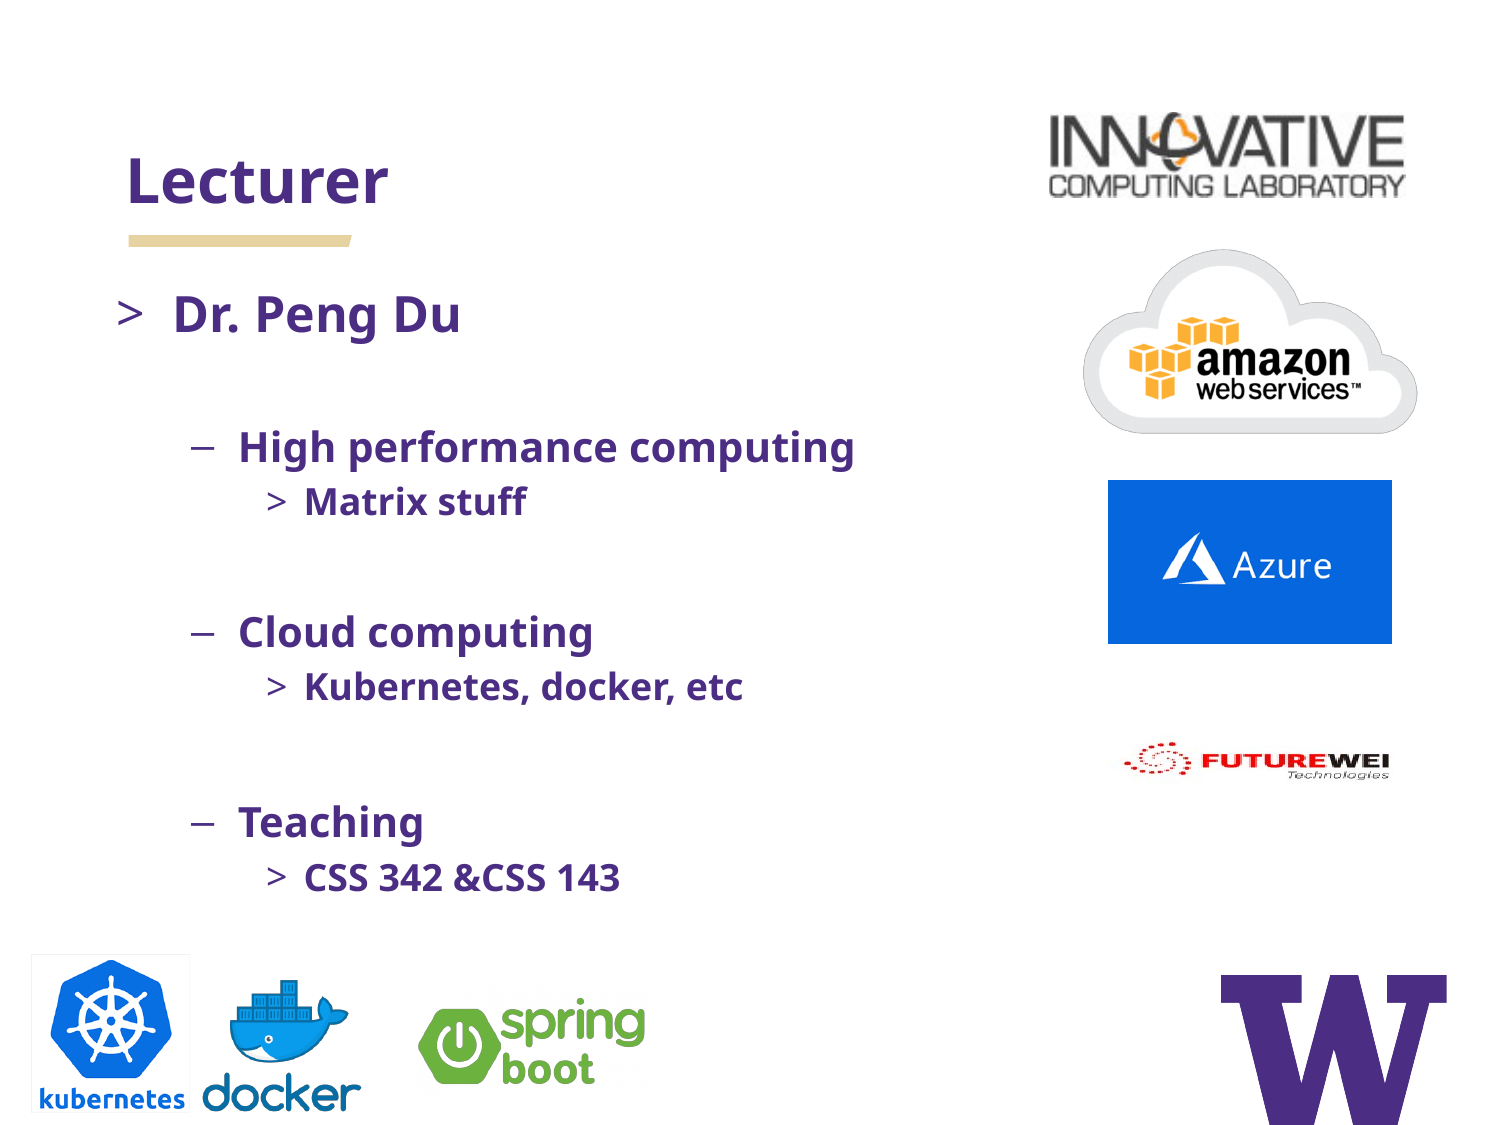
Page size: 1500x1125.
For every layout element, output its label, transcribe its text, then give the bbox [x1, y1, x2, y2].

picture [415, 985, 648, 1107]
title Lecturer [110, 60, 1453, 224]
picture [1049, 111, 1406, 199]
picture [1107, 685, 1406, 838]
picture [1073, 243, 1427, 442]
picture [128, 235, 352, 247]
picture [1221, 975, 1447, 1125]
picture [30, 954, 375, 1125]
picture [1107, 480, 1393, 645]
list Dr. Peng Du High performance computing Matrix stuff Cloud computing Kubernetes, docker, etc Teaching CSS 342 &CSS 143 [101, 274, 1446, 809]
